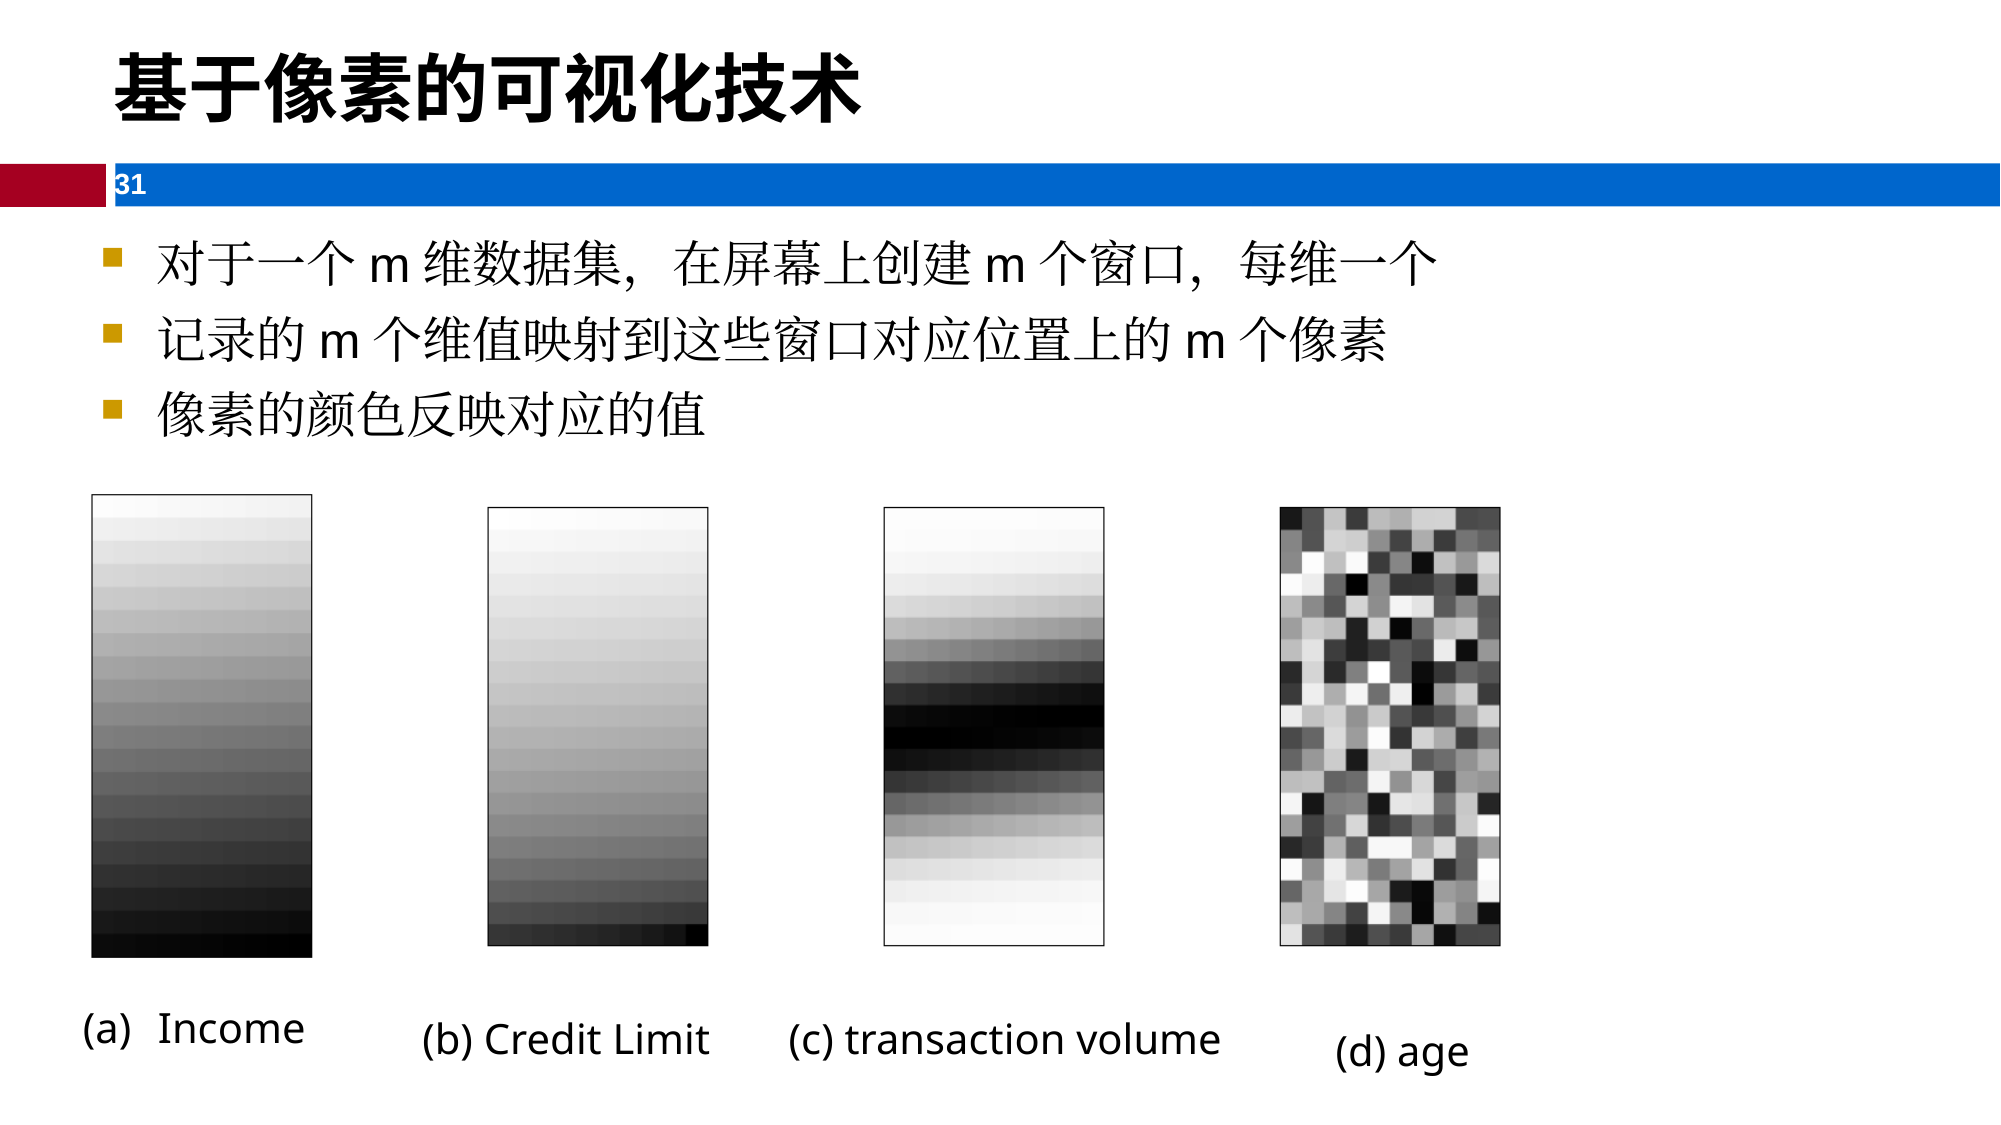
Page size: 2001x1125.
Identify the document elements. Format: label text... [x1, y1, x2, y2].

text_box (b) Credit Limit [407, 1005, 756, 1071]
text_box 对于一个m维数据集，在屏幕上创建m个窗口，每维一个 记录的m个维值映射到这些窗口对应位置上的m个像素 像素的颜色反映对应的值 [85, 218, 1486, 463]
picture [88, 485, 1503, 964]
text_box (c) transaction volume [773, 1005, 1237, 1121]
text_box Income [68, 994, 356, 1059]
text_box (d) age [1246, 1017, 1559, 1083]
text_box 基于像素的可视化技术 [98, 15, 1529, 158]
